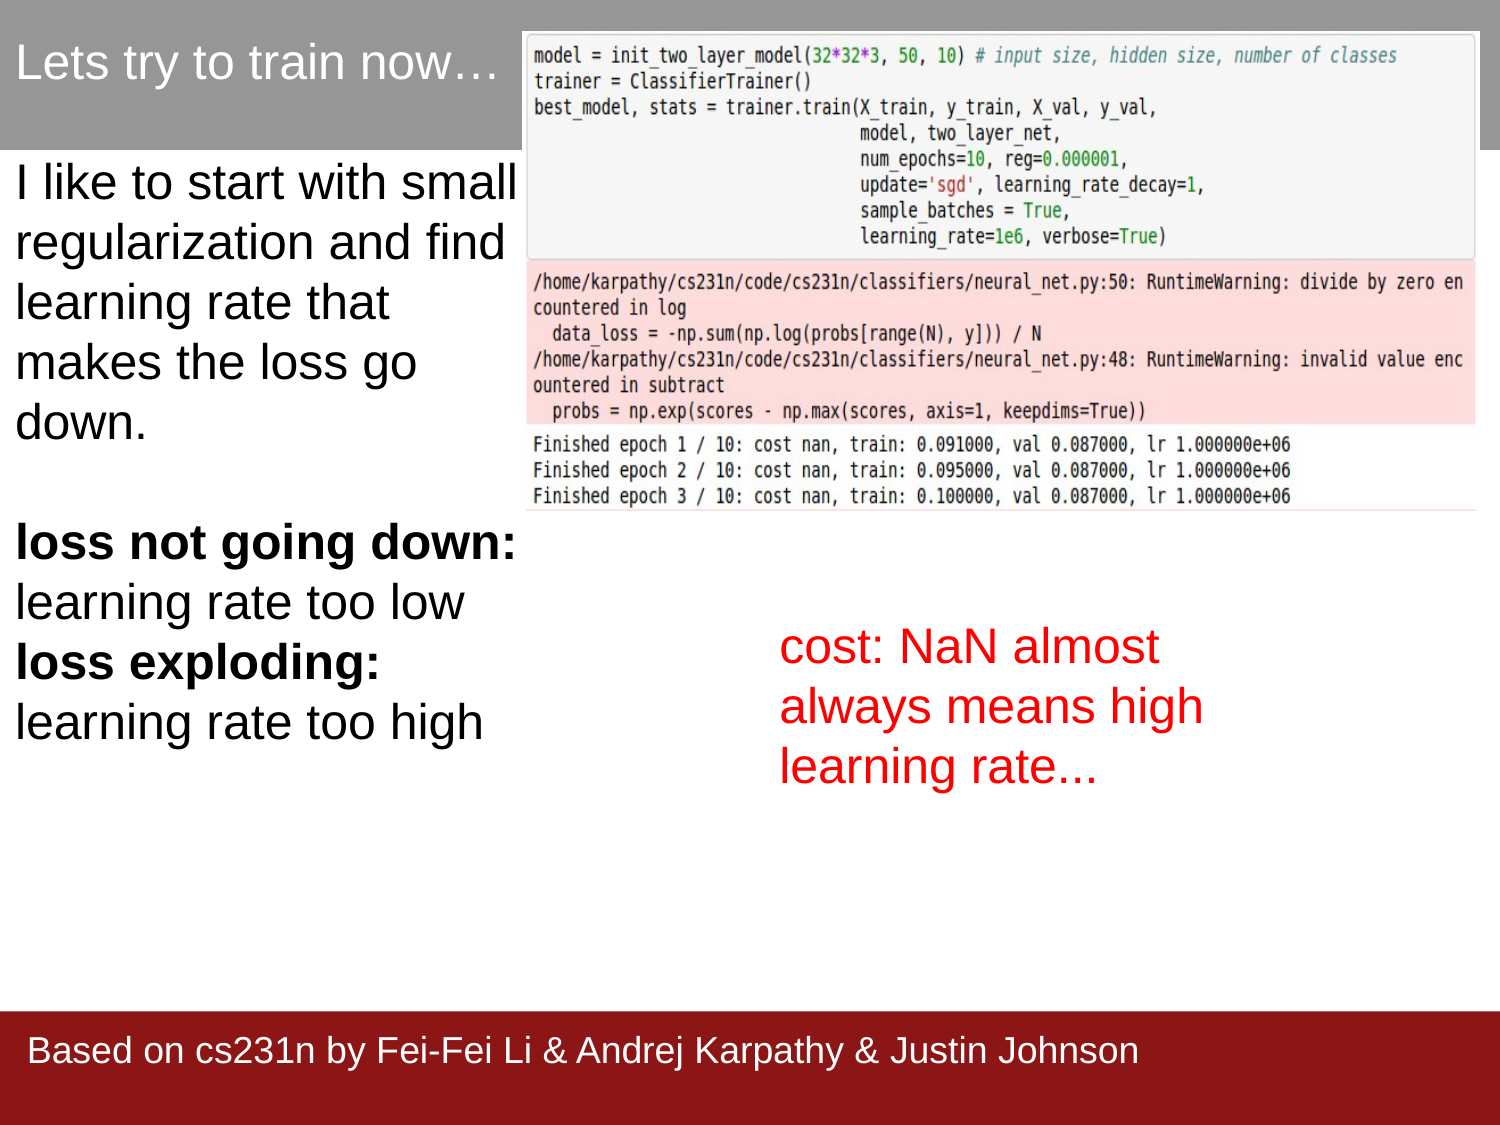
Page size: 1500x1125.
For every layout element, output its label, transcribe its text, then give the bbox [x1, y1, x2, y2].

text_box cost: NaN almost always means high learning rate... [764, 598, 1300, 791]
text_box Lets try to train now… I like to start with small regularization and find learning rate that makes the loss go down. loss not going down: learning rate too low loss exploding: learning rate too high [0, 14, 535, 367]
picture [521, 30, 1480, 511]
